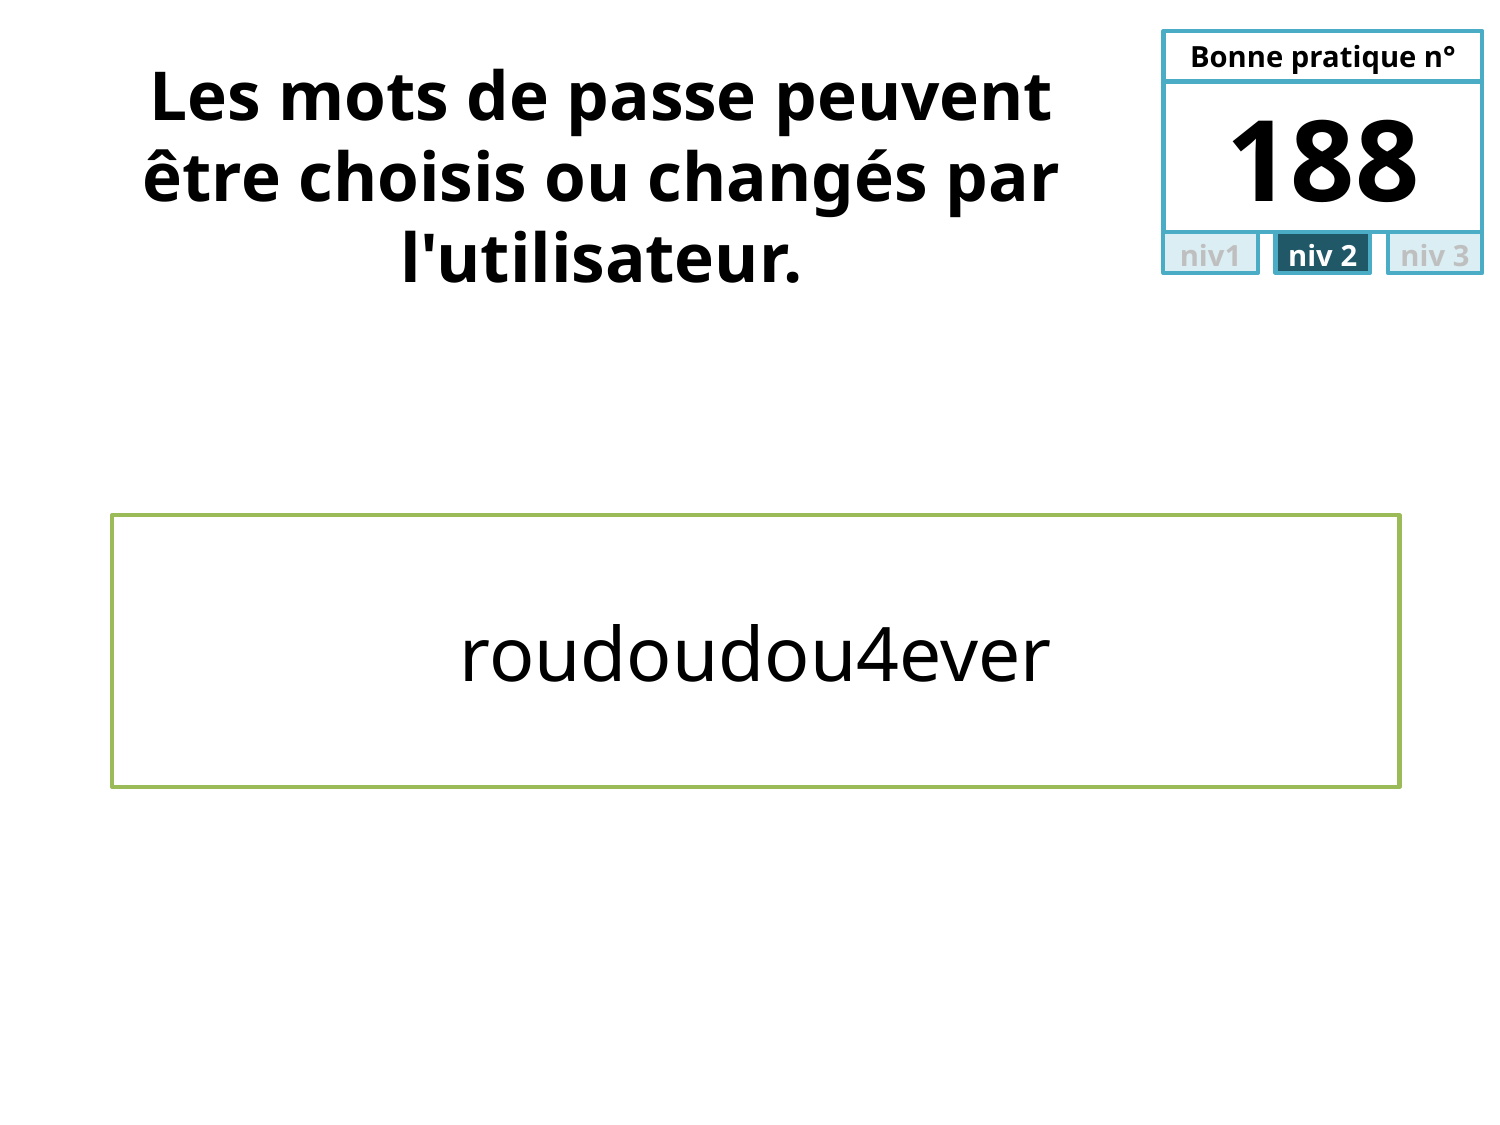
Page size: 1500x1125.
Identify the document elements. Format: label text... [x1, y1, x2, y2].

title Les mots de passe peuvent être choisis ou changés par l'utilisateur. [75, 45, 1128, 233]
list 188 [1161, 79, 1484, 234]
text_box roudoudou4ever [112, 515, 1400, 787]
